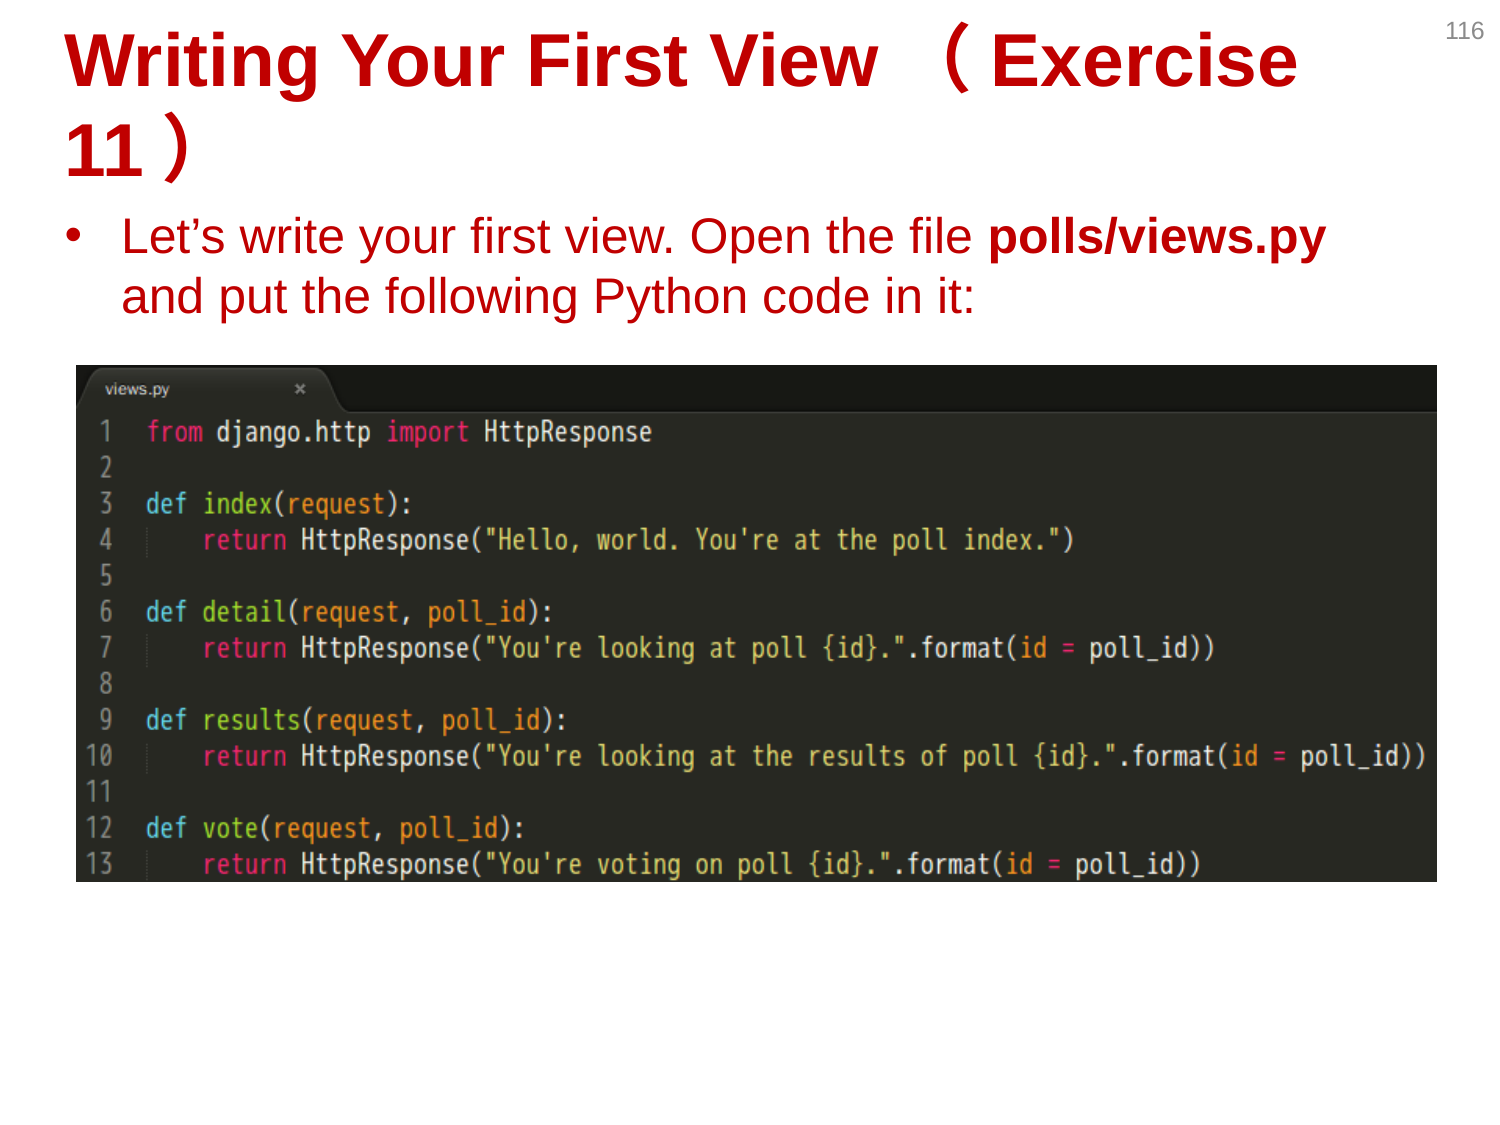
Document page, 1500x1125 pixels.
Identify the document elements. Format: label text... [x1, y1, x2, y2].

picture [76, 365, 1437, 882]
slide_number 116 [1149, 0, 1500, 60]
list Let’s write your first view. Open the file polls/views.py and put the following Python code in it: [49, 196, 1400, 939]
title Writing Your First View（Exercise 11） [49, 7, 1400, 195]
